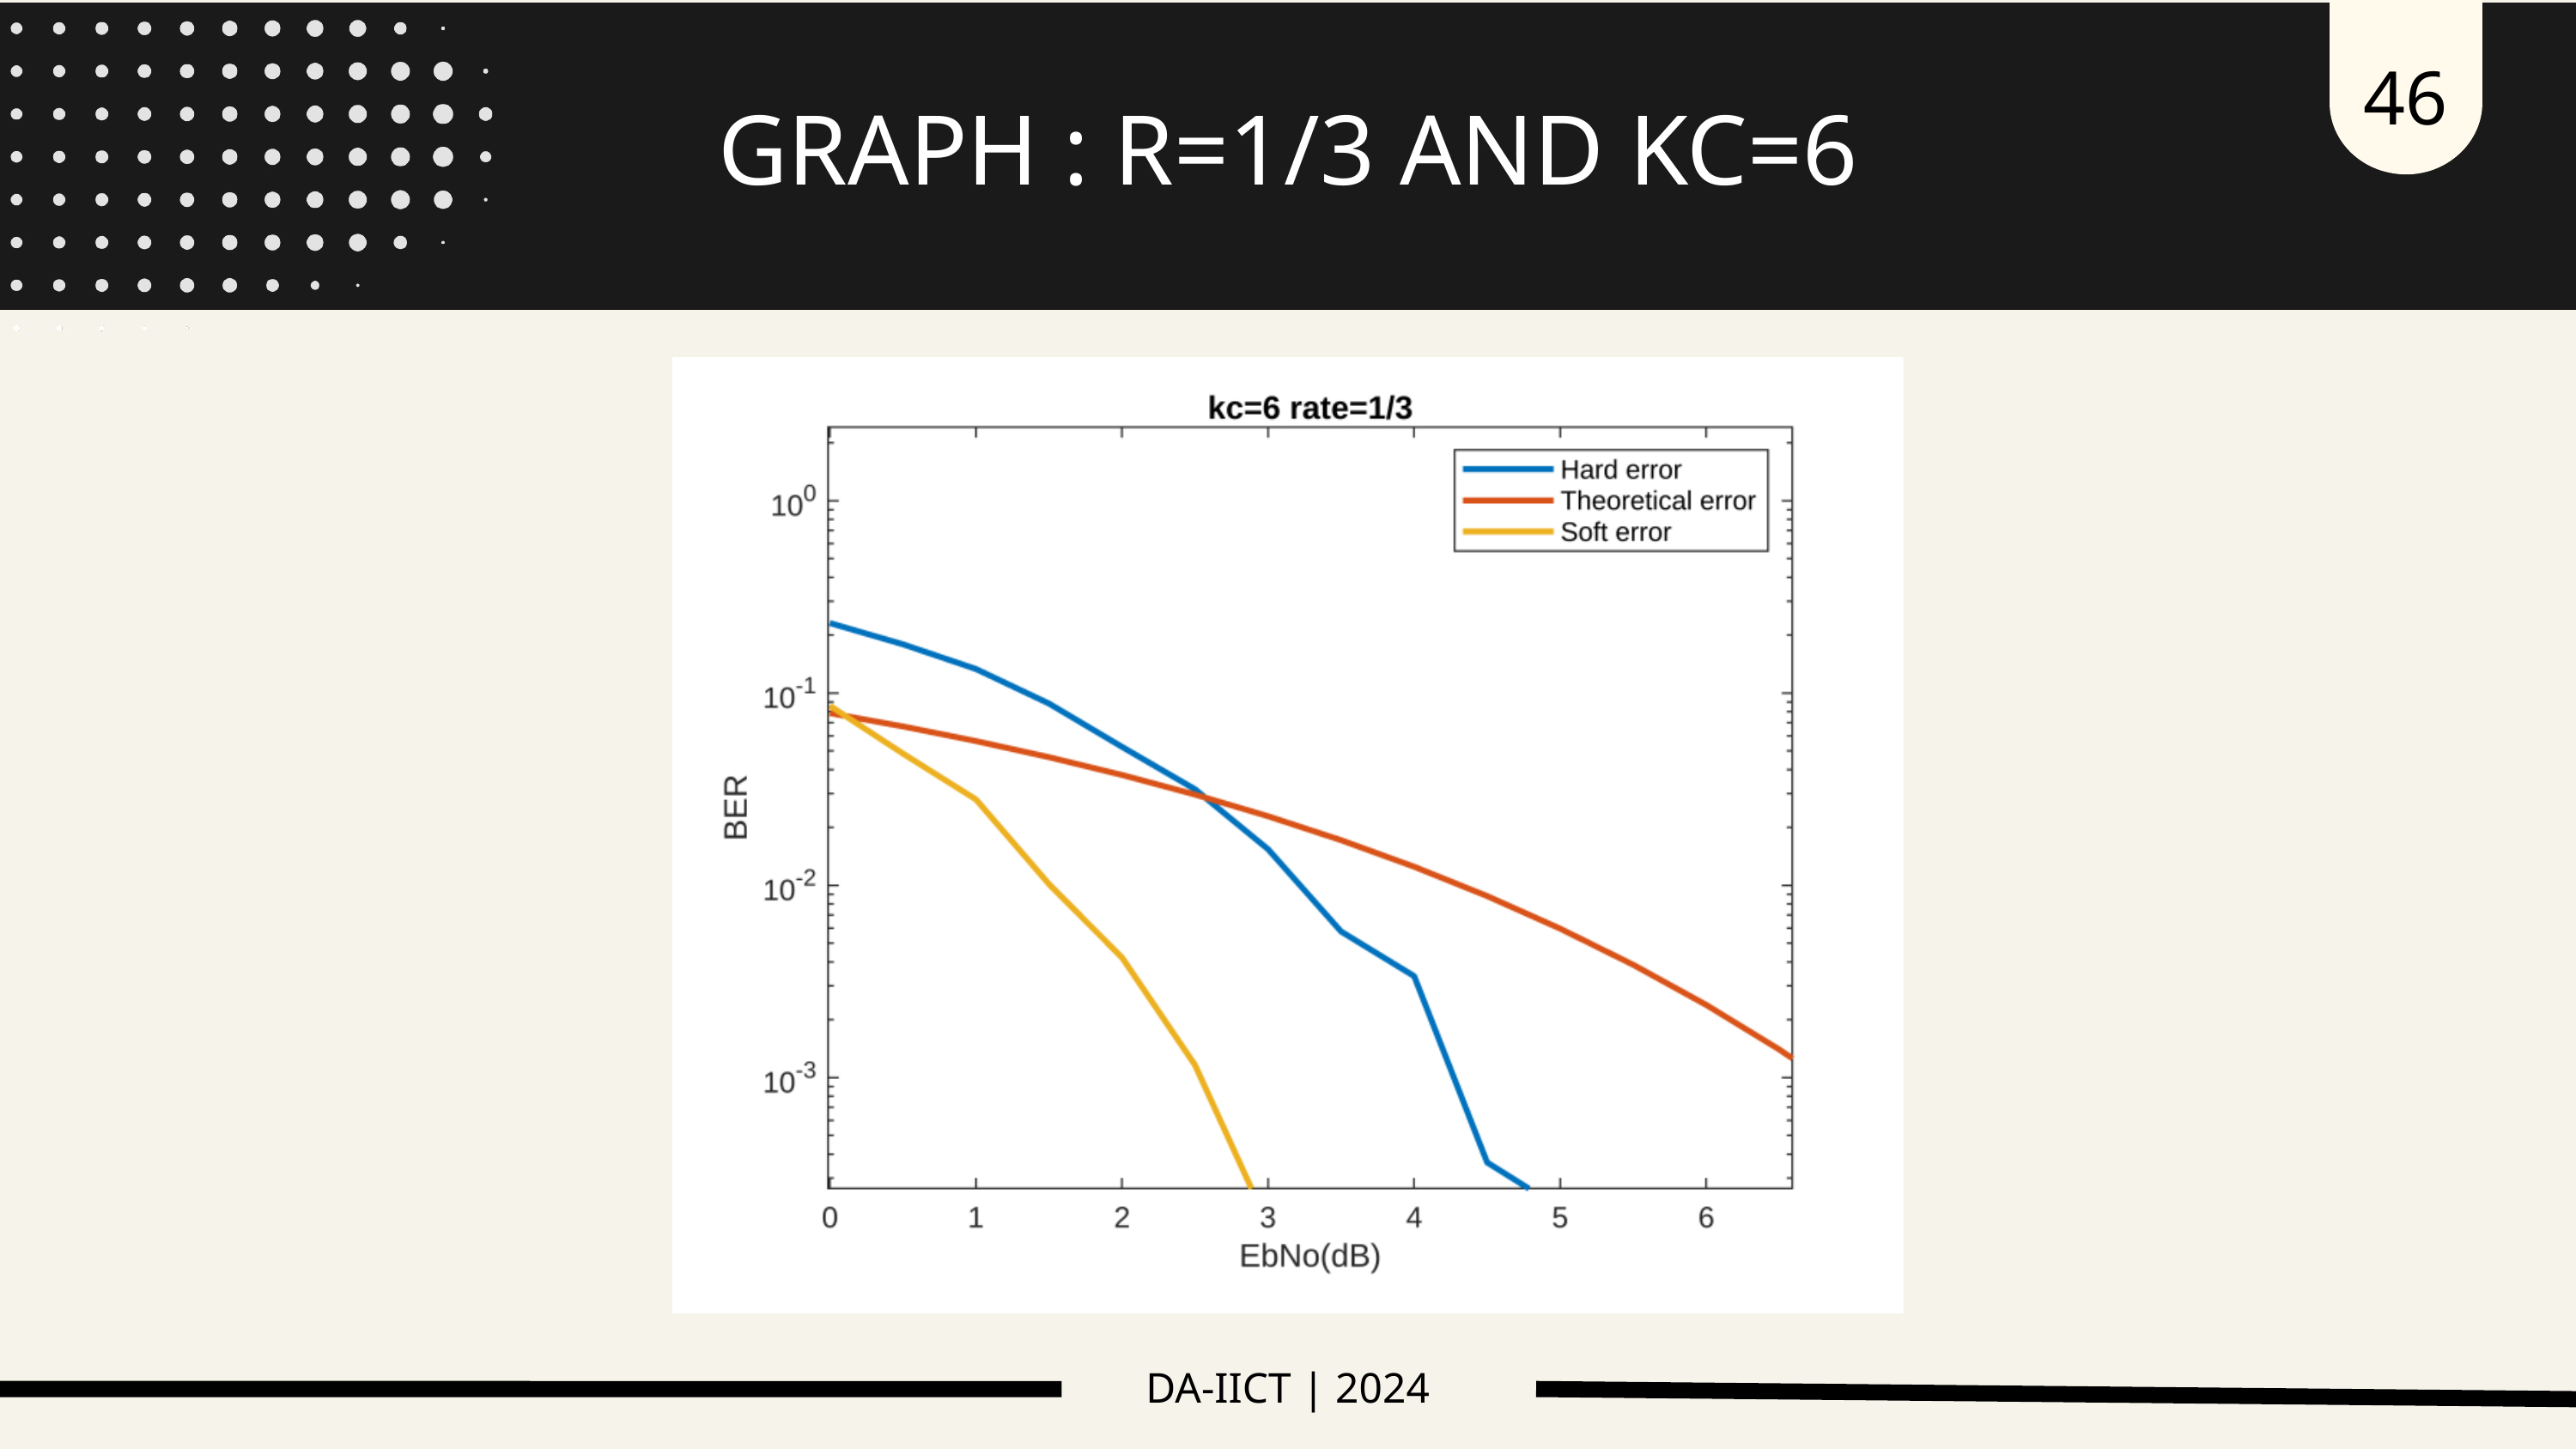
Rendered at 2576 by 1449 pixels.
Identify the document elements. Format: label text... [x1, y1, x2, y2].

text_box [672, 357, 1904, 1313]
text_box [0, 320, 493, 331]
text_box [0, 2, 2576, 311]
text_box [2323, 0, 2489, 175]
text_box DA-IICT | 2024 [803, 1353, 1773, 1411]
